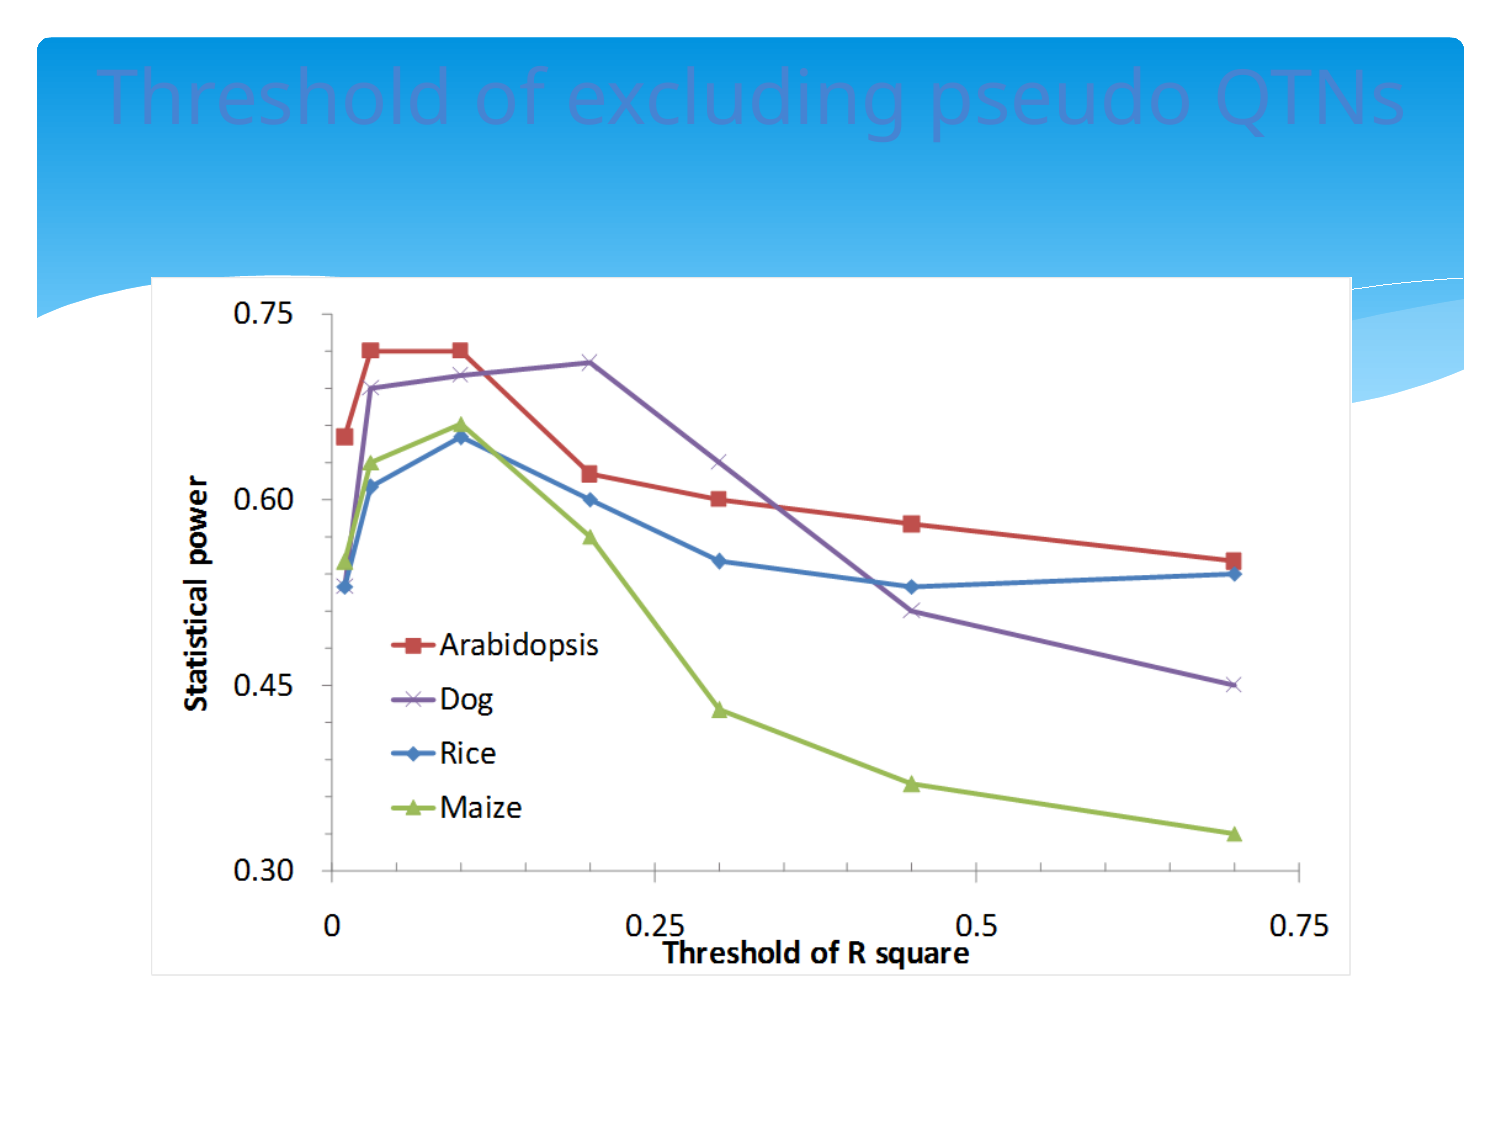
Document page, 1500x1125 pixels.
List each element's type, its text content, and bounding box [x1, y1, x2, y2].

text_box Threshold of excluding pseudo QTNs [76, 0, 1427, 188]
picture [151, 276, 1352, 977]
